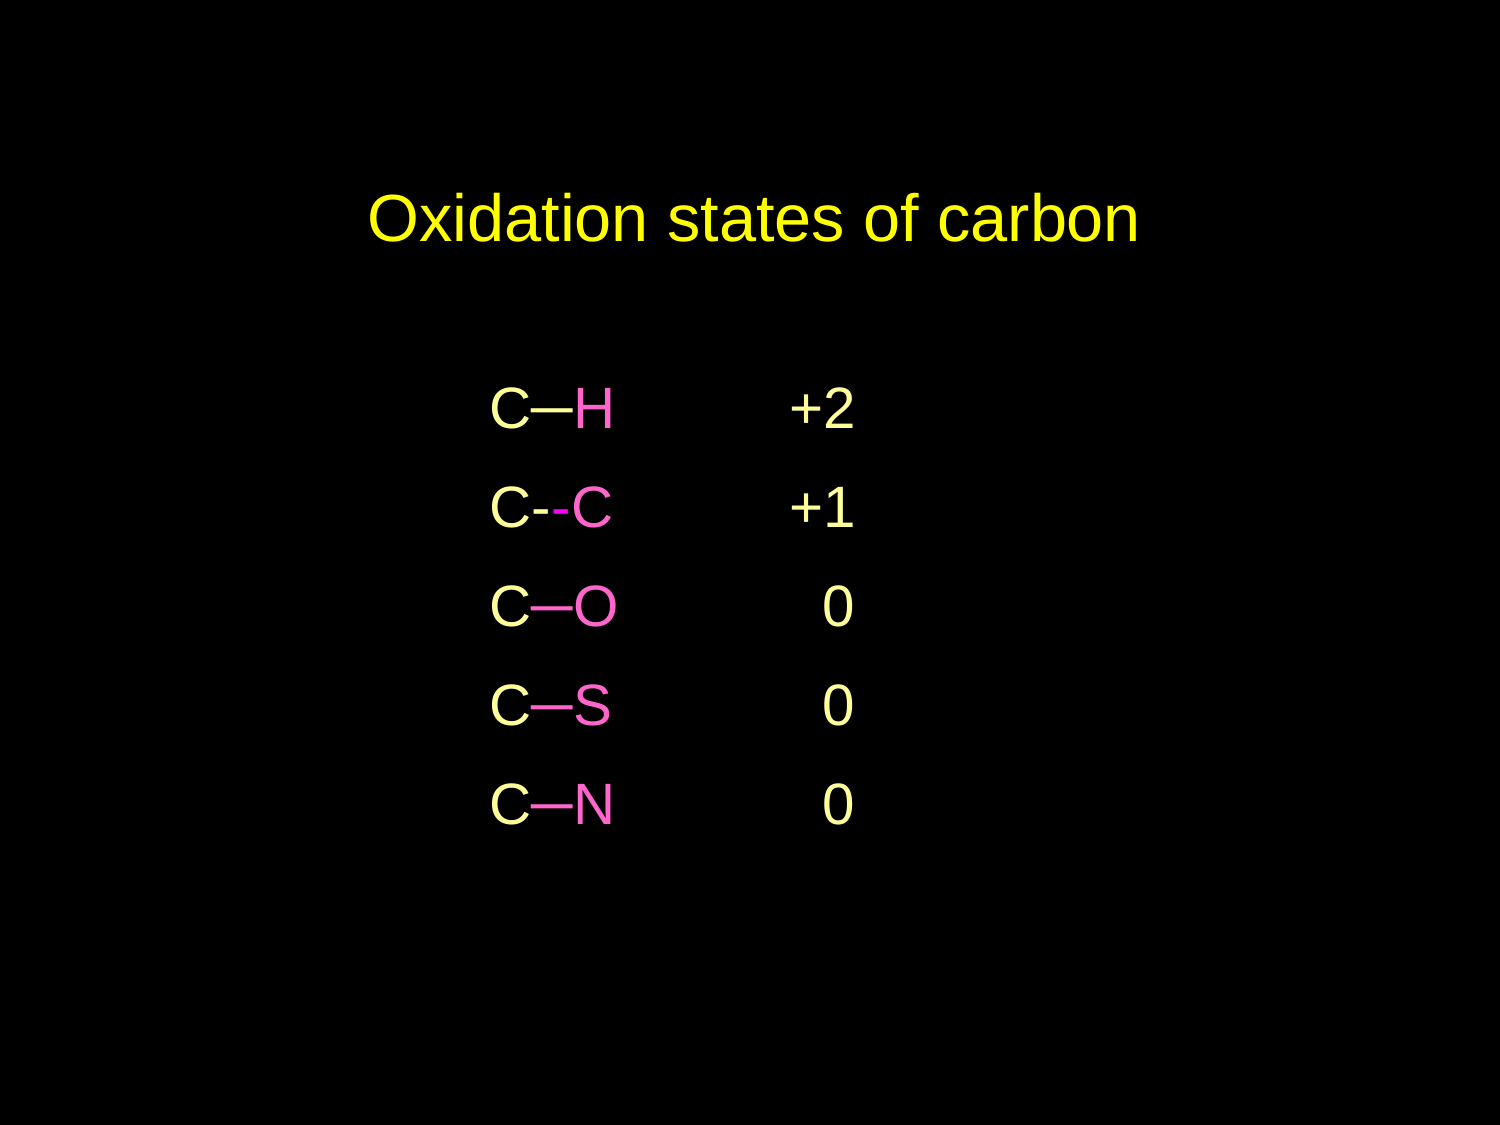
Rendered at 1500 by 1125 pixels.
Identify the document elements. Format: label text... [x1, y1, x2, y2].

text_box C─H +2 C--C +1 C─O 0 C─S 0 C─N 0 [475, 362, 872, 844]
text_box Oxidation states of carbon [352, 166, 1157, 262]
